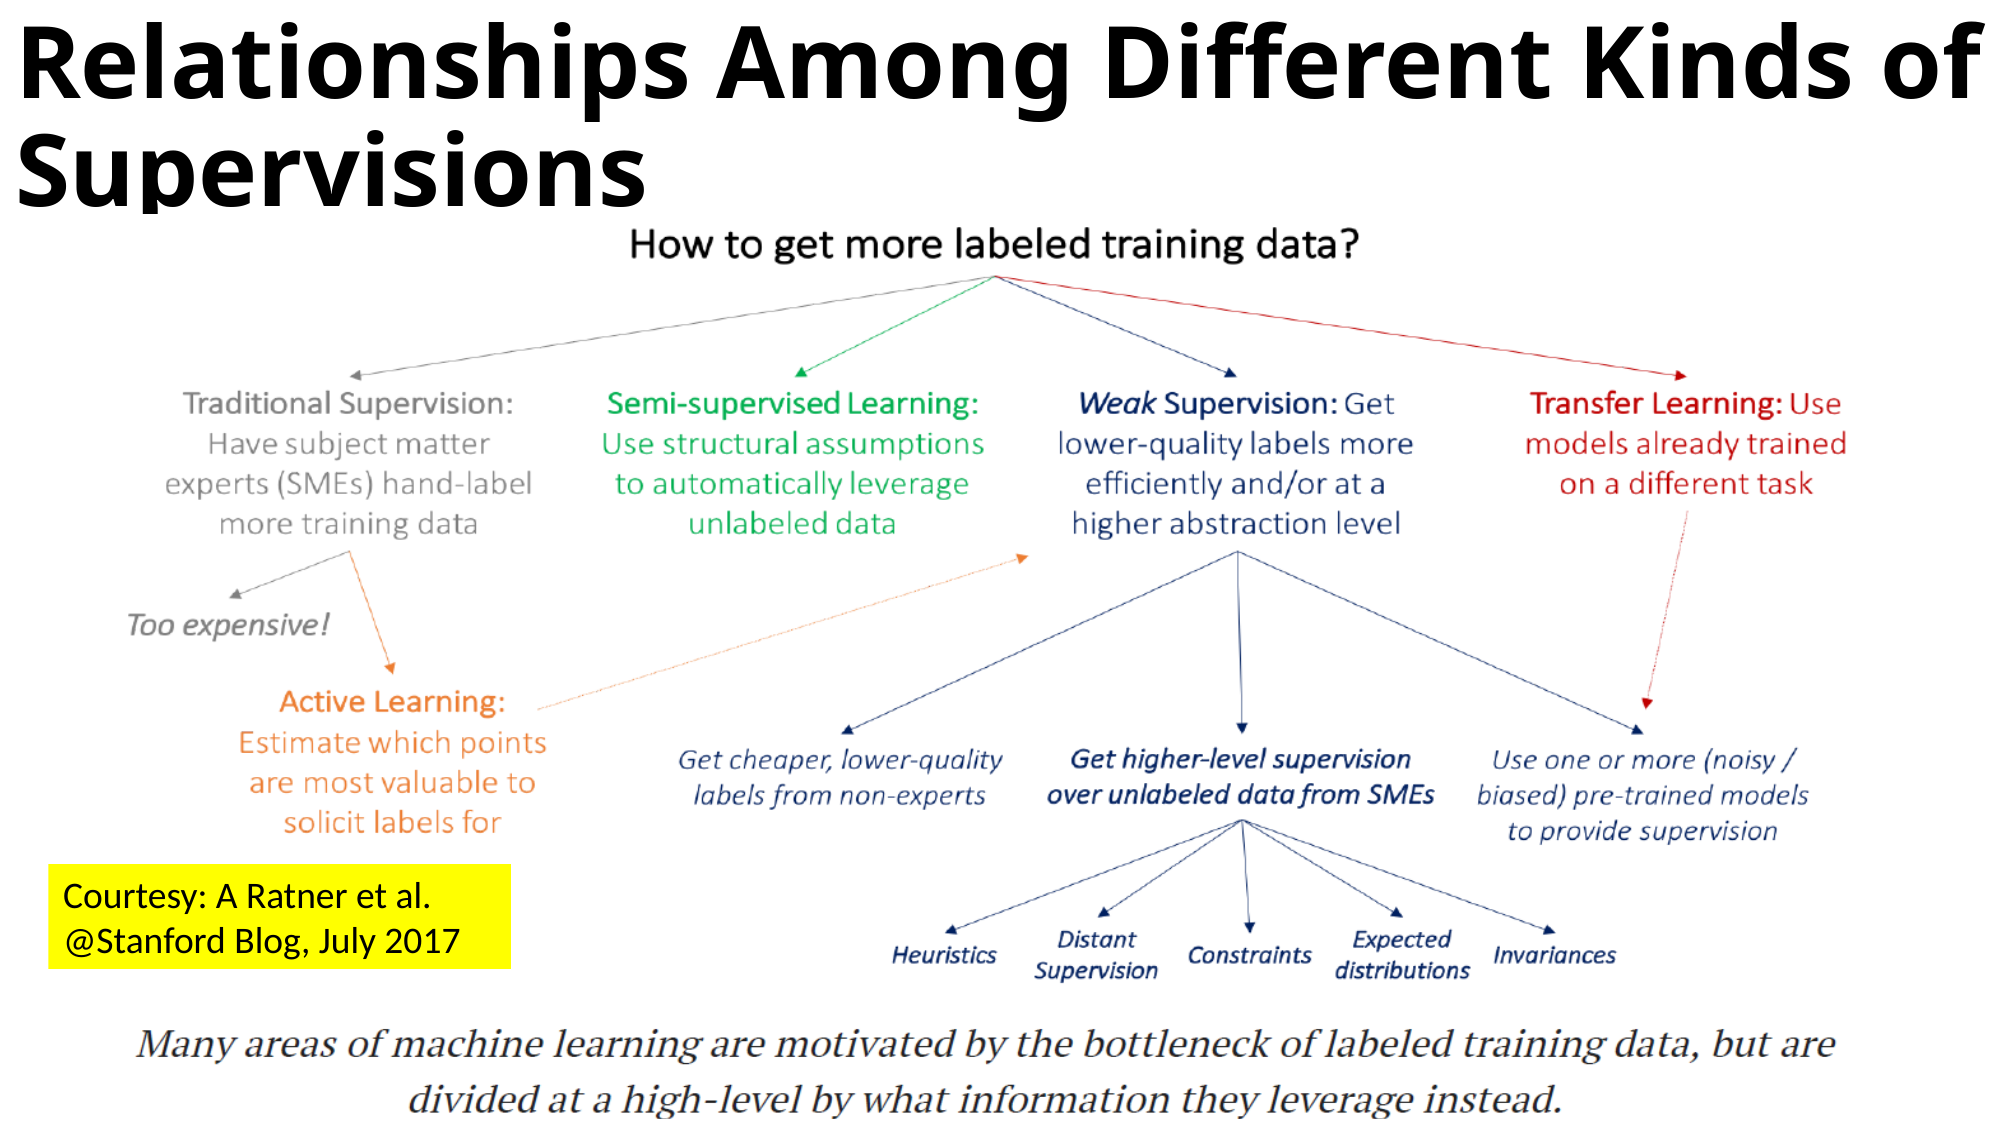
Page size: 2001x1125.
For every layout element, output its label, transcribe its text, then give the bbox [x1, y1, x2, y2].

text_box Courtesy: A Ratner et al. @Stanford Blog, July 2017 [48, 864, 127, 969]
picture [127, 214, 1847, 1119]
title Relationships Among Different Kinds of Supervisions [0, 26, 2000, 215]
